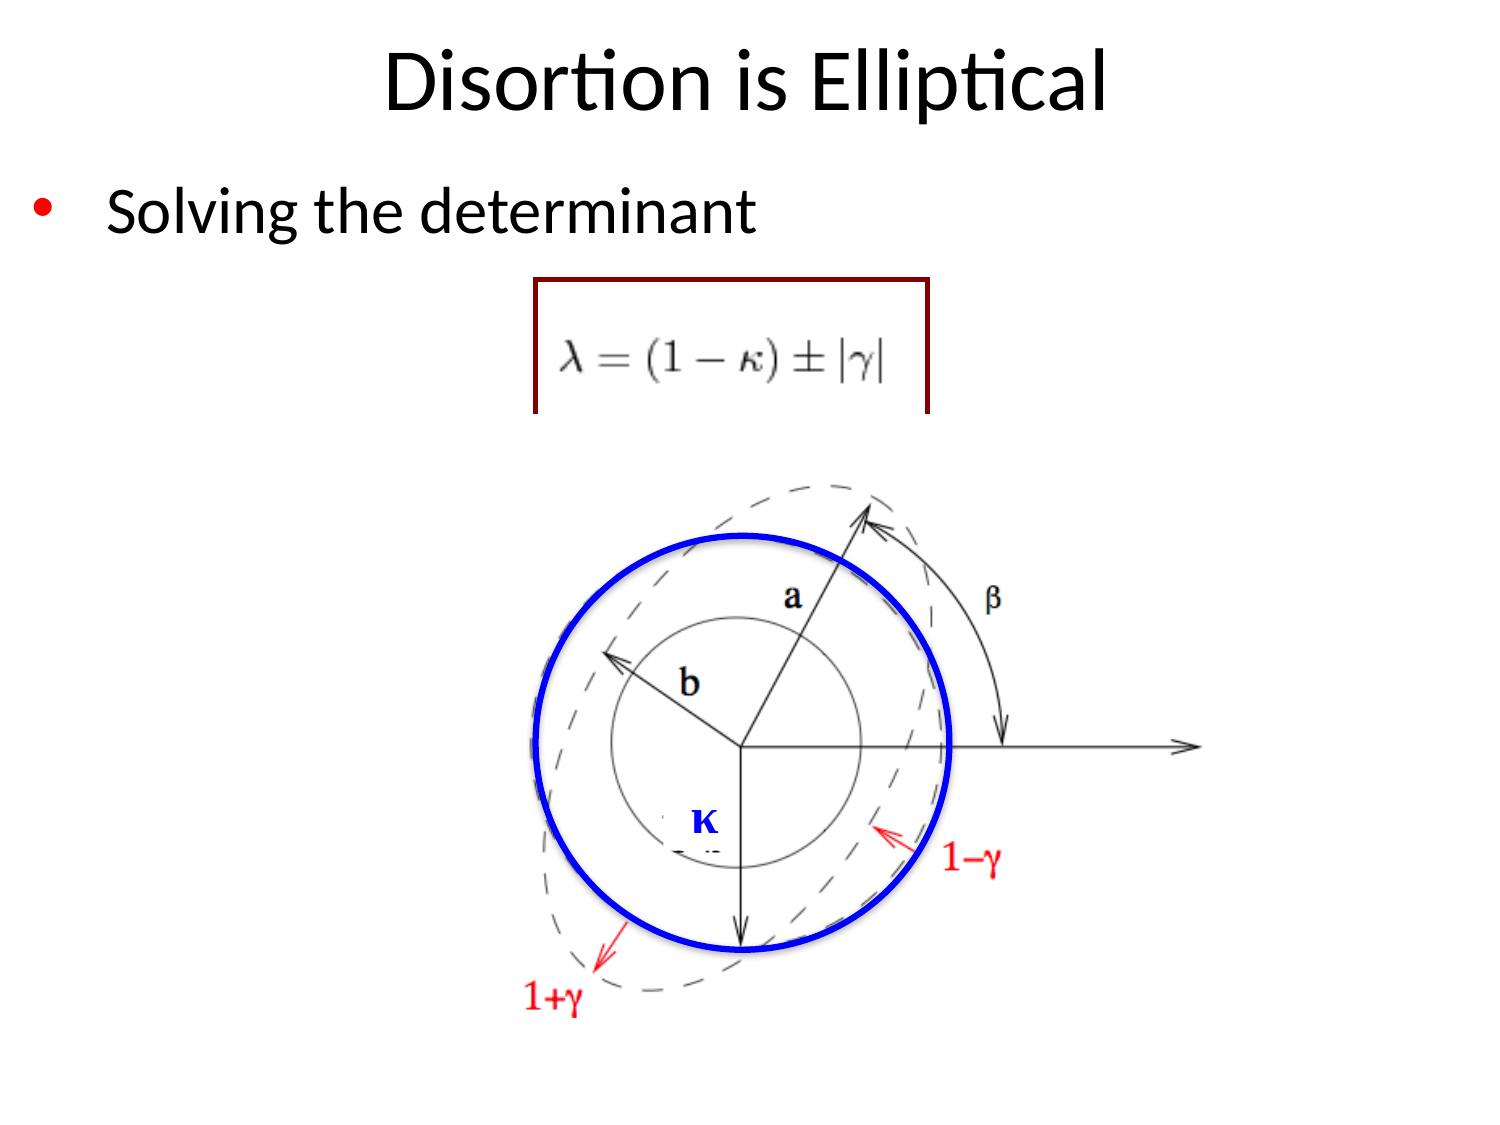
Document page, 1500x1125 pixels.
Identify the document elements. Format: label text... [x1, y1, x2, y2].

list Solving the determinant [15, 159, 1478, 1049]
title Disortion is Elliptical [15, 13, 1478, 137]
picture [424, 281, 1226, 1018]
